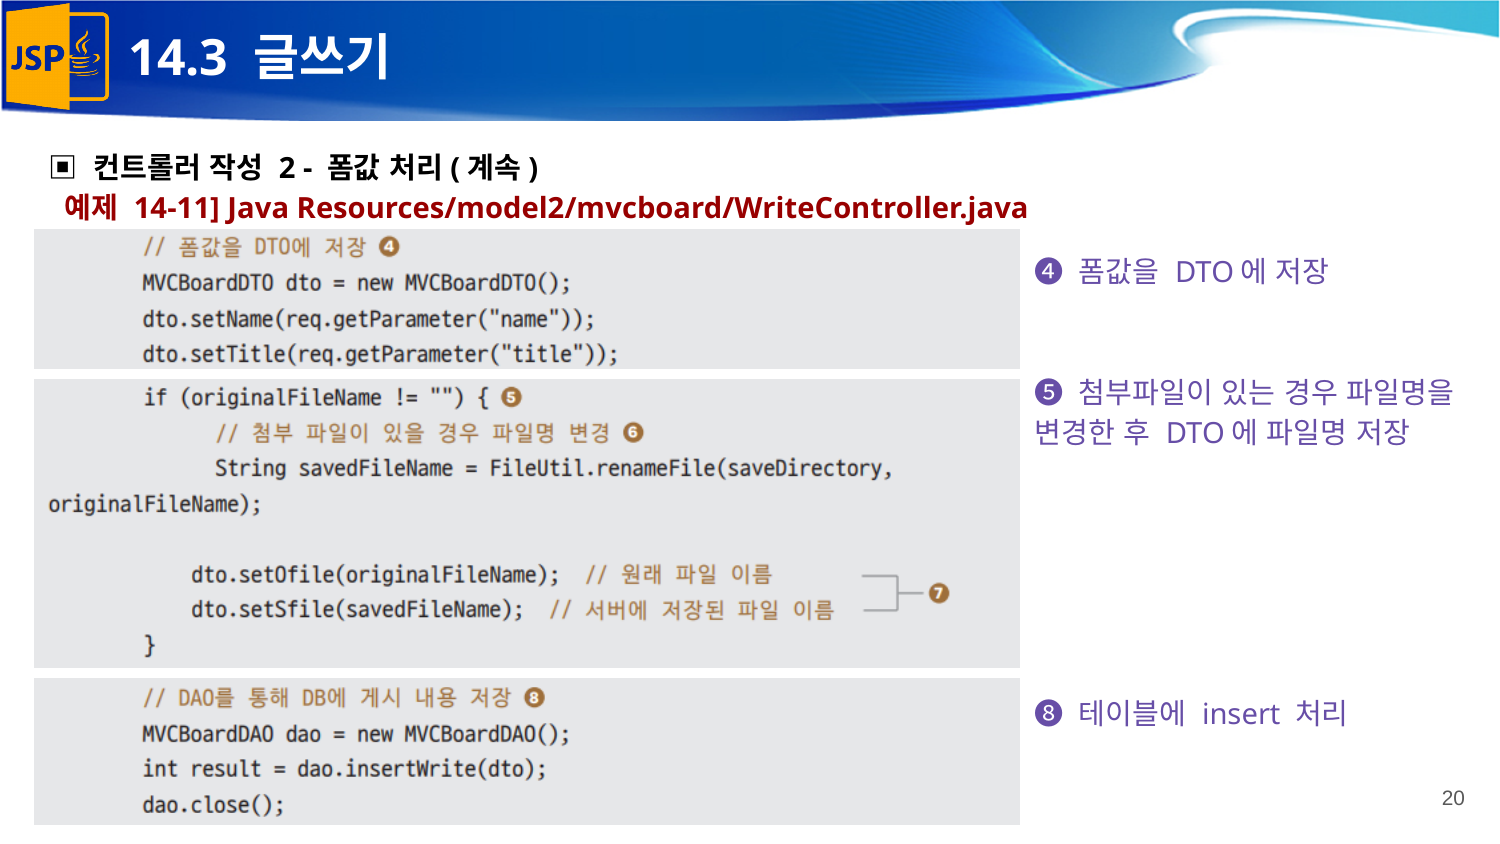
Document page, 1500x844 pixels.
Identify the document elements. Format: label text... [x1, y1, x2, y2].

slide_number ‹#› [1389, 764, 1480, 830]
picture [33, 229, 1020, 369]
picture [0, 0, 1500, 121]
picture [33, 678, 1020, 825]
text_box ▣ 컨트롤러 작성 2 - 폼값 처리(계속) [33, 117, 1432, 233]
text_box 예제 14-11] Java Resources/model2/mvcboard/WriteController.java [49, 168, 1077, 233]
text_box ❹ 폼값을 DTO에 저장 ❺ 첨부파일이 있는 경우 파일명을 변경한 후 DTO에 파일명 저장 ❽ 테이블에 insert 처리 [1019, 233, 1500, 712]
title 14.3 글쓰기 [113, 10, 1500, 105]
picture [33, 378, 1020, 668]
